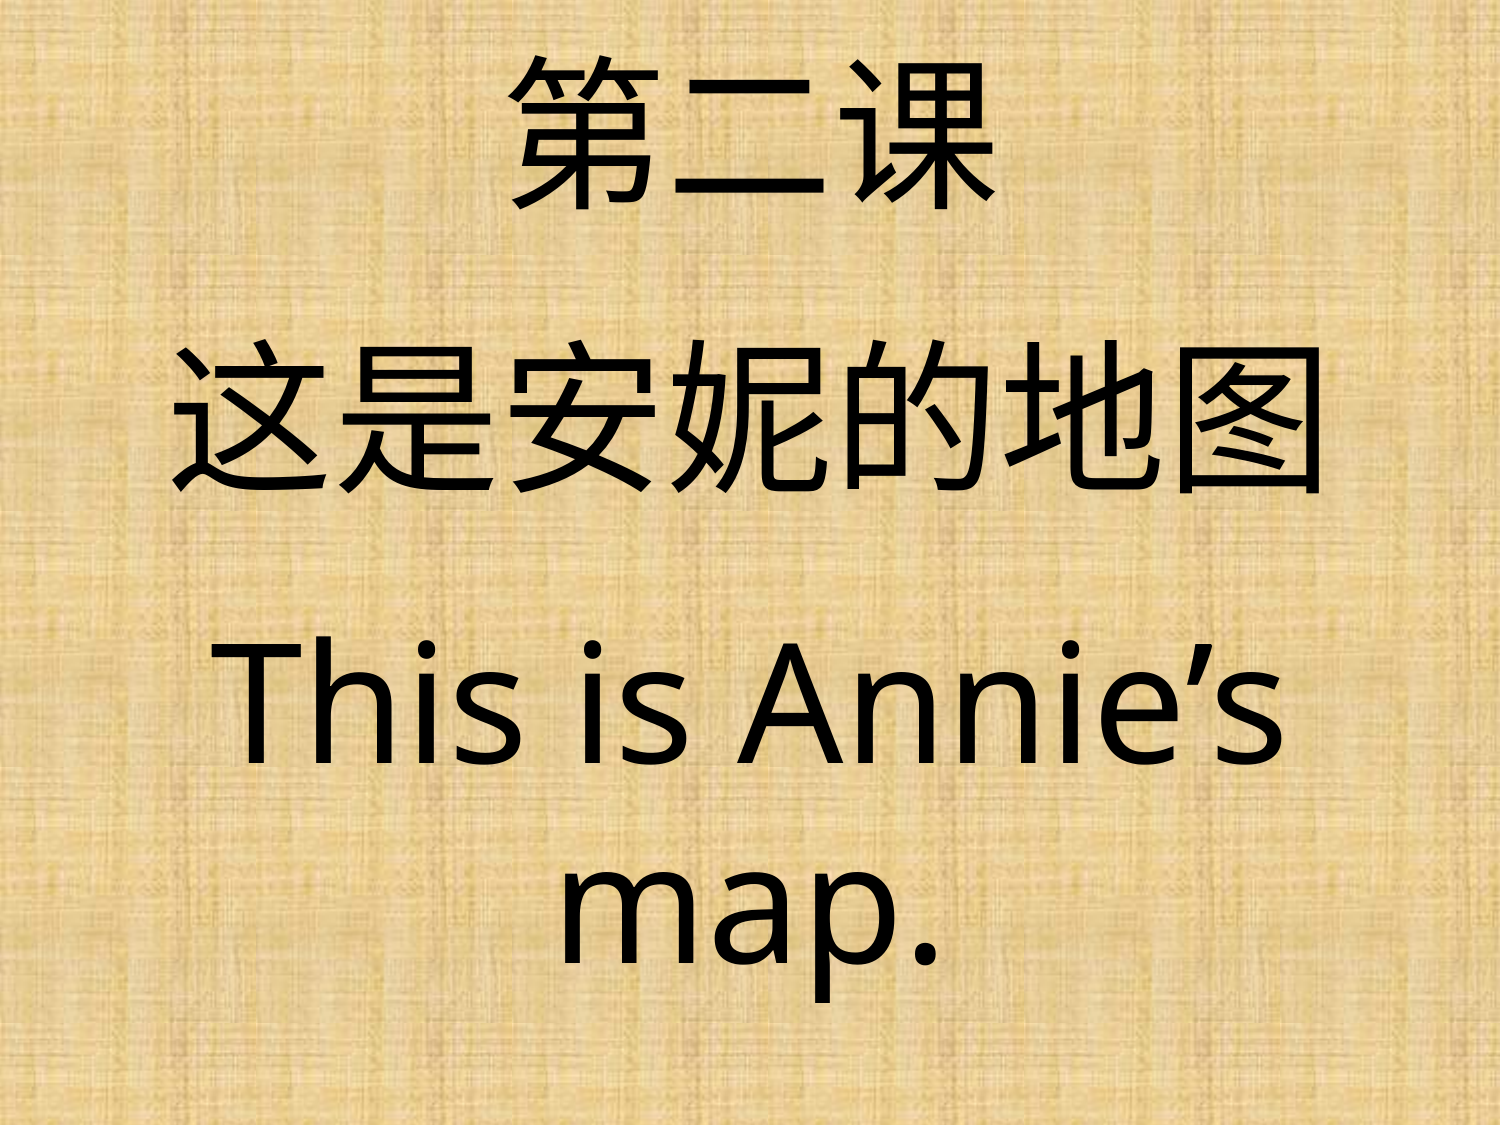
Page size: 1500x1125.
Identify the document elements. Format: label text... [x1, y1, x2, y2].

text_box 第二课 这是安妮的地图 This is Annie’s map. [23, 22, 1477, 1104]
picture [0, 0, 1500, 1125]
